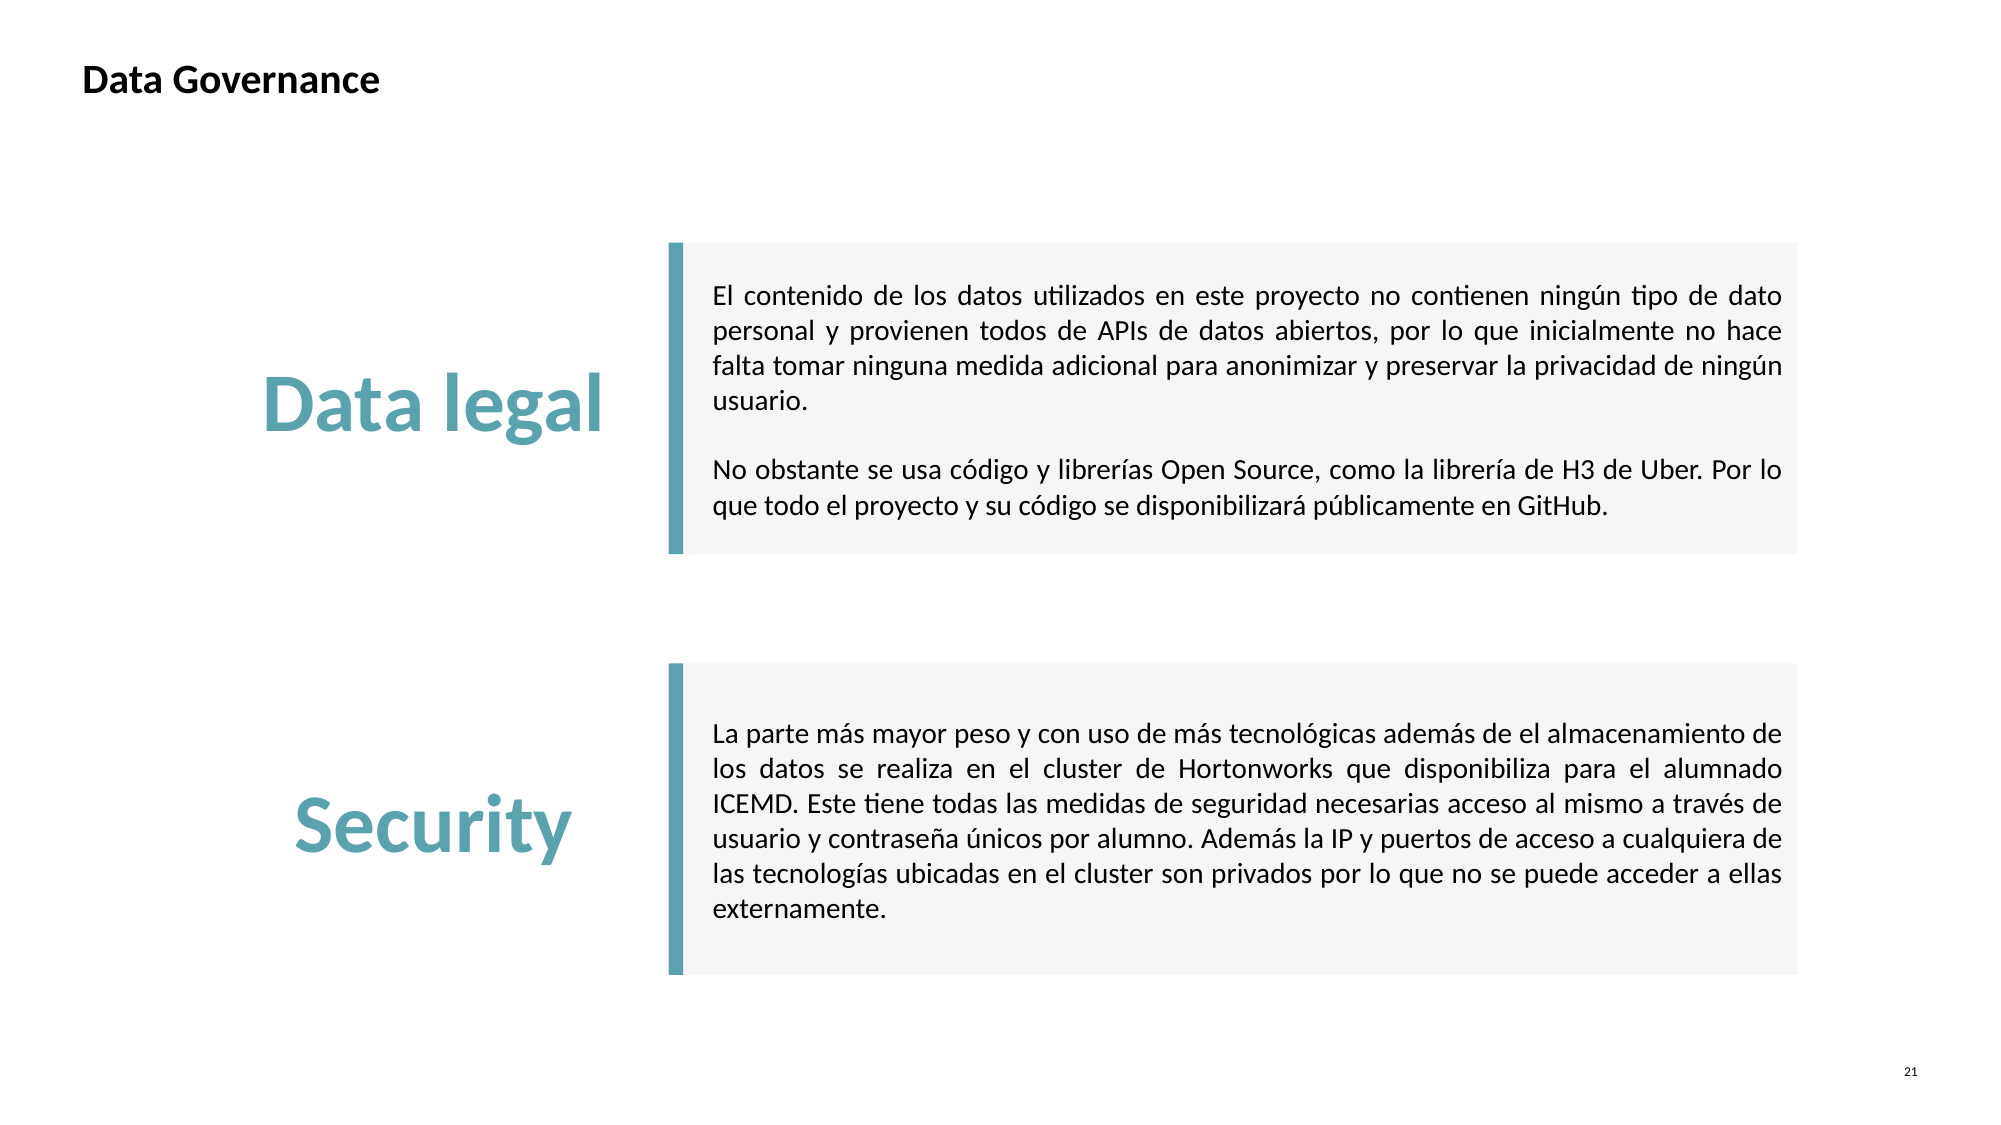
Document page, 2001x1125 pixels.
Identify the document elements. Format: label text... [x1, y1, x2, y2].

text_box Data legal [247, 340, 625, 457]
text_box La parte más mayor peso y con uso de más tecnológicas además de el almacenamiento de los datos se realiza en el cluster de Hortonworks que disponibiliza para el alumnado ICEMD. Este tiene todas las medidas de seguridad necesarias acceso al mismo a través de usuario y contraseña únicos por alumno. Además la IP y puertos de acceso a cualquiera de las tecnologías ubicadas en el cluster son privados por lo que no se puede acceder a ellas externamente. [684, 663, 1798, 975]
text_box [668, 663, 684, 975]
text_box El contenido de los datos utilizados en este proyecto no contienen ningún tipo de dato personal y provienen todos de APIs de datos abiertos, por lo que inicialmente no hace falta tomar ninguna medida adicional para anonimizar y preservar la privacidad de ningún usuario. No obstante se usa código y librerías Open Source, como la librería de H3 de Uber. Por lo que todo el proyecto y su código se disponibilizará públicamente en GitHub. [684, 242, 1798, 555]
title Data Governance [82, 52, 1920, 167]
text_box Security [279, 761, 593, 878]
text_box [668, 242, 684, 555]
